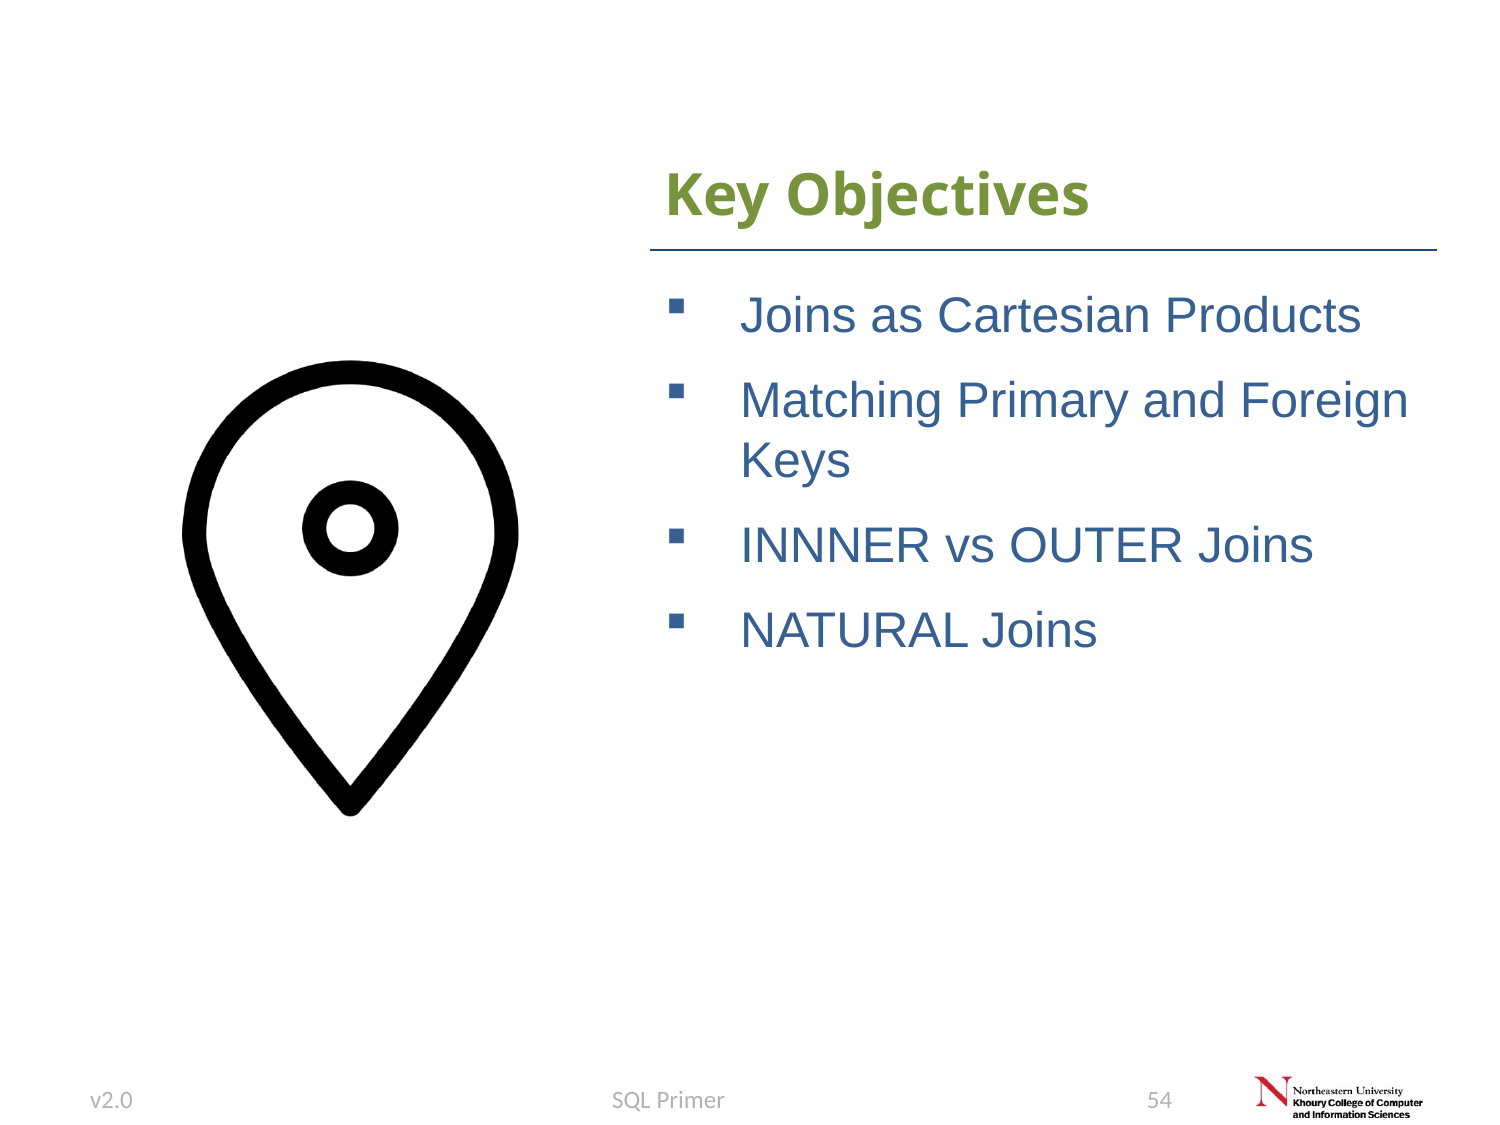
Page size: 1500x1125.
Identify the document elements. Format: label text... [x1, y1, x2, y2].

slide_number 54 [1074, 1074, 1188, 1122]
picture [62, 312, 638, 888]
slide_number v2.0 [75, 1074, 288, 1122]
picture [1250, 1073, 1425, 1122]
subtitle Joins as Cartesian Products Matching Primary and Foreign Keys INNNER vs OUTER Joins NATURAL Joins [650, 275, 1438, 1025]
footer SQL Primer [312, 1074, 1025, 1122]
